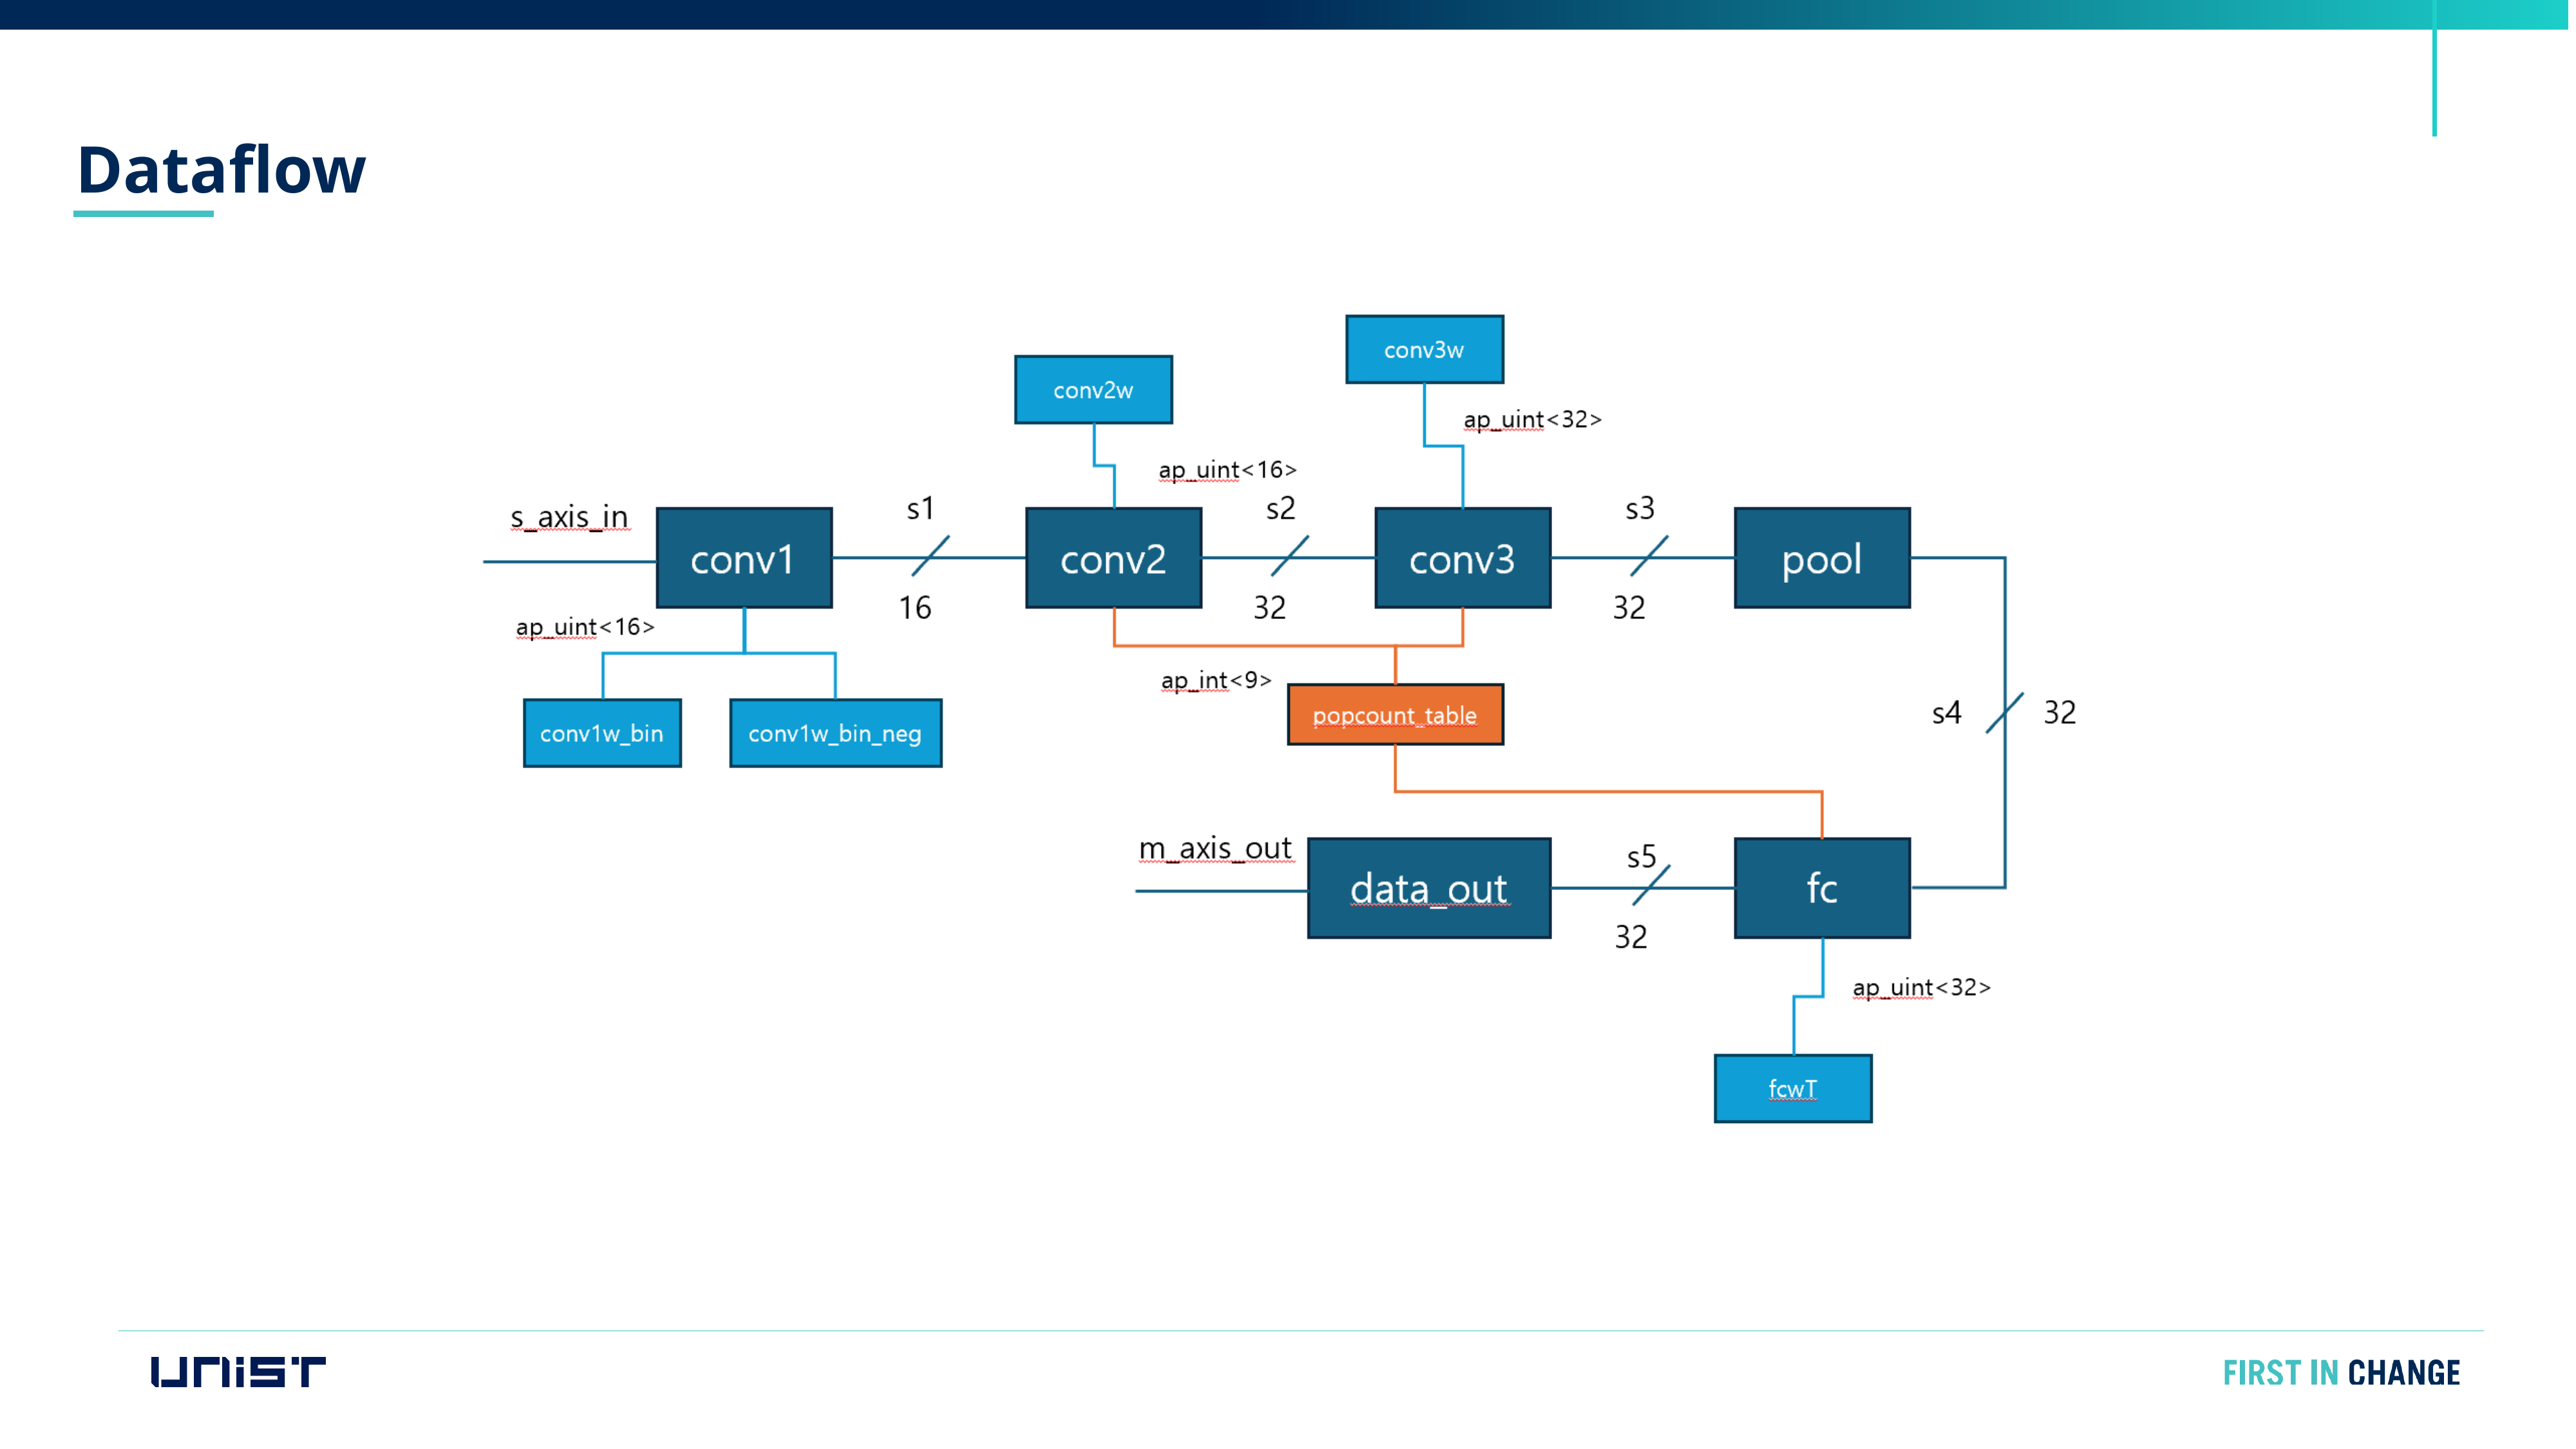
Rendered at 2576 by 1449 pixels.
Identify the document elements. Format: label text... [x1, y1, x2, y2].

picture [2224, 1359, 2460, 1385]
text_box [0, 0, 2568, 137]
text_box Dataflow [66, 137, 1548, 211]
picture [151, 1357, 326, 1387]
picture [404, 254, 2197, 1194]
